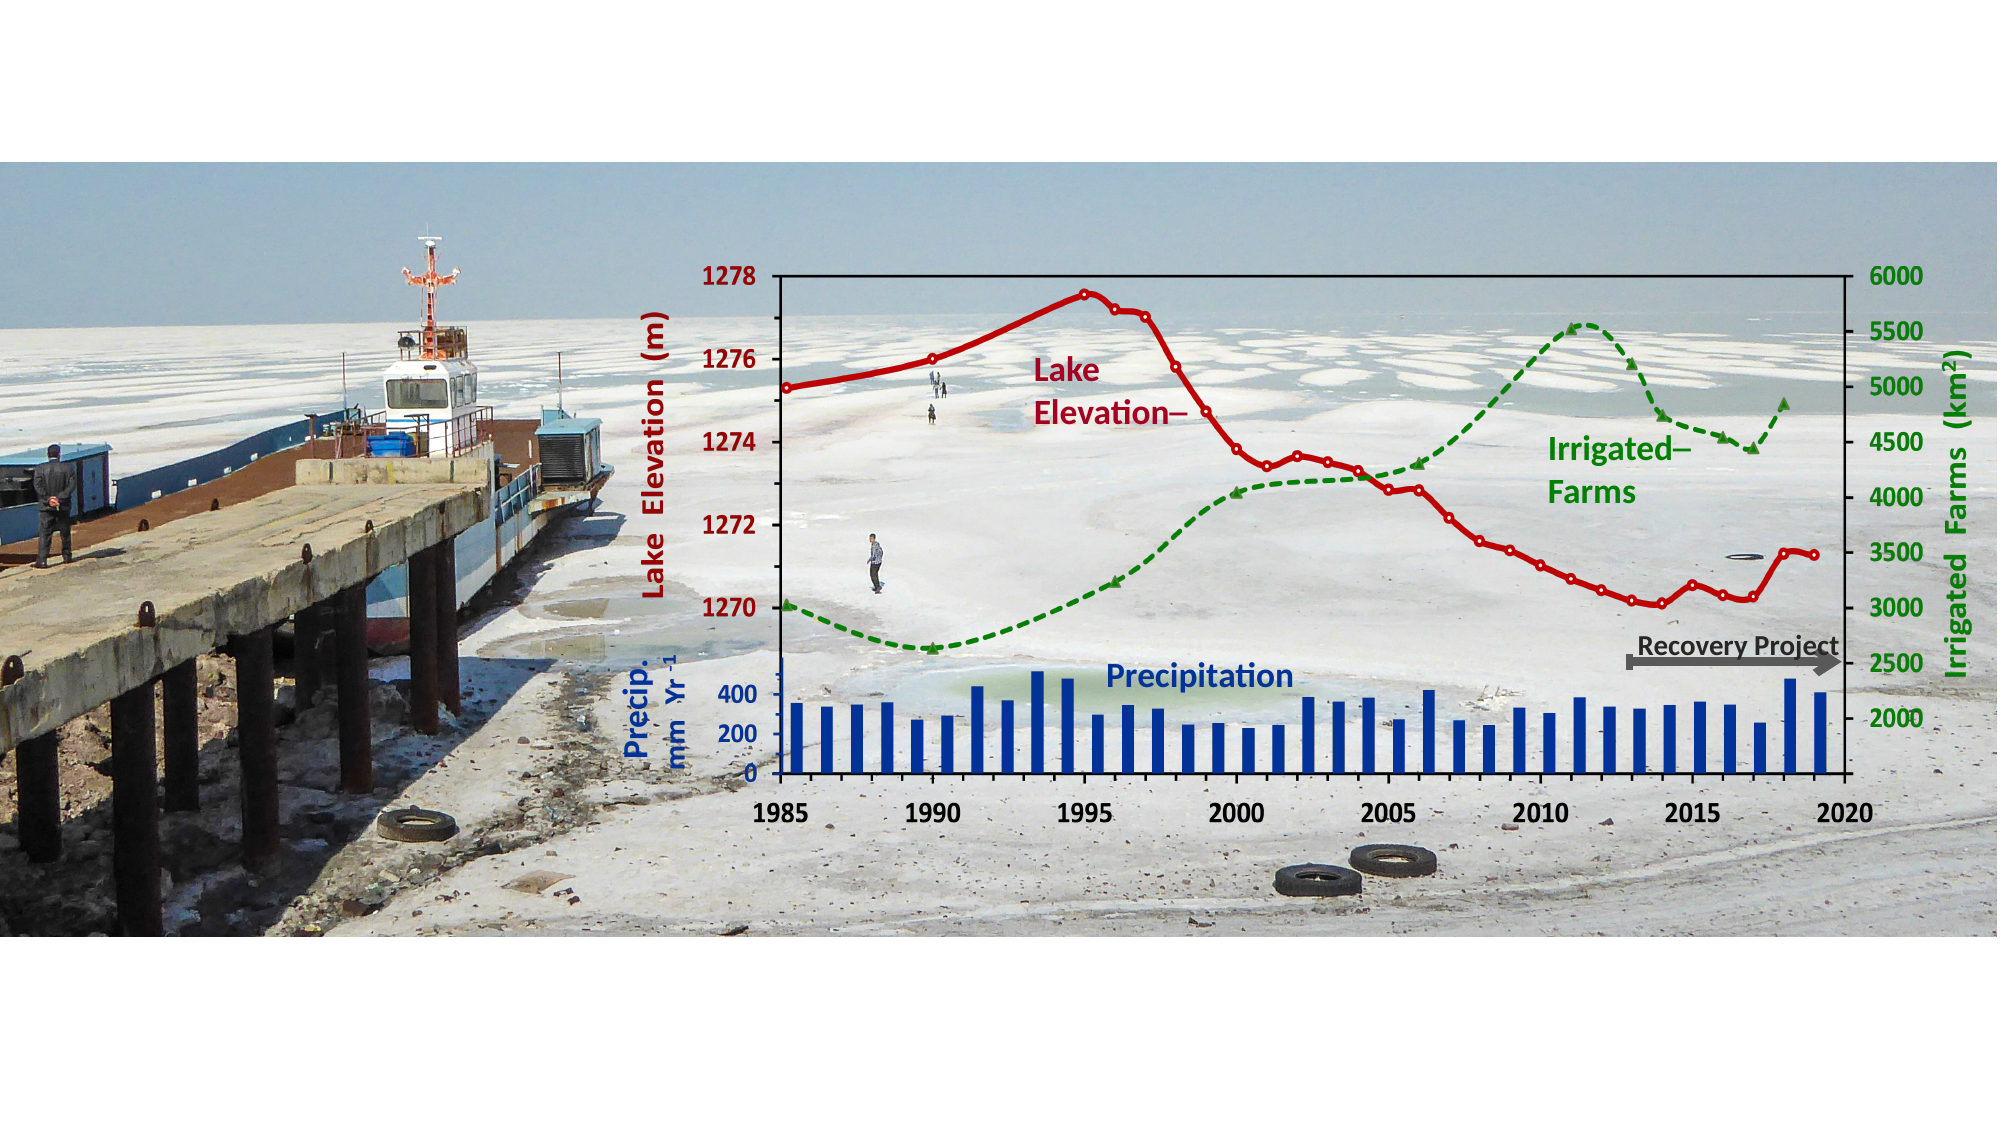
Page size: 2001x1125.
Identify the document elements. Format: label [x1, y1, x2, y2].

picture [622, 248, 1984, 839]
list [0, 162, 2000, 937]
